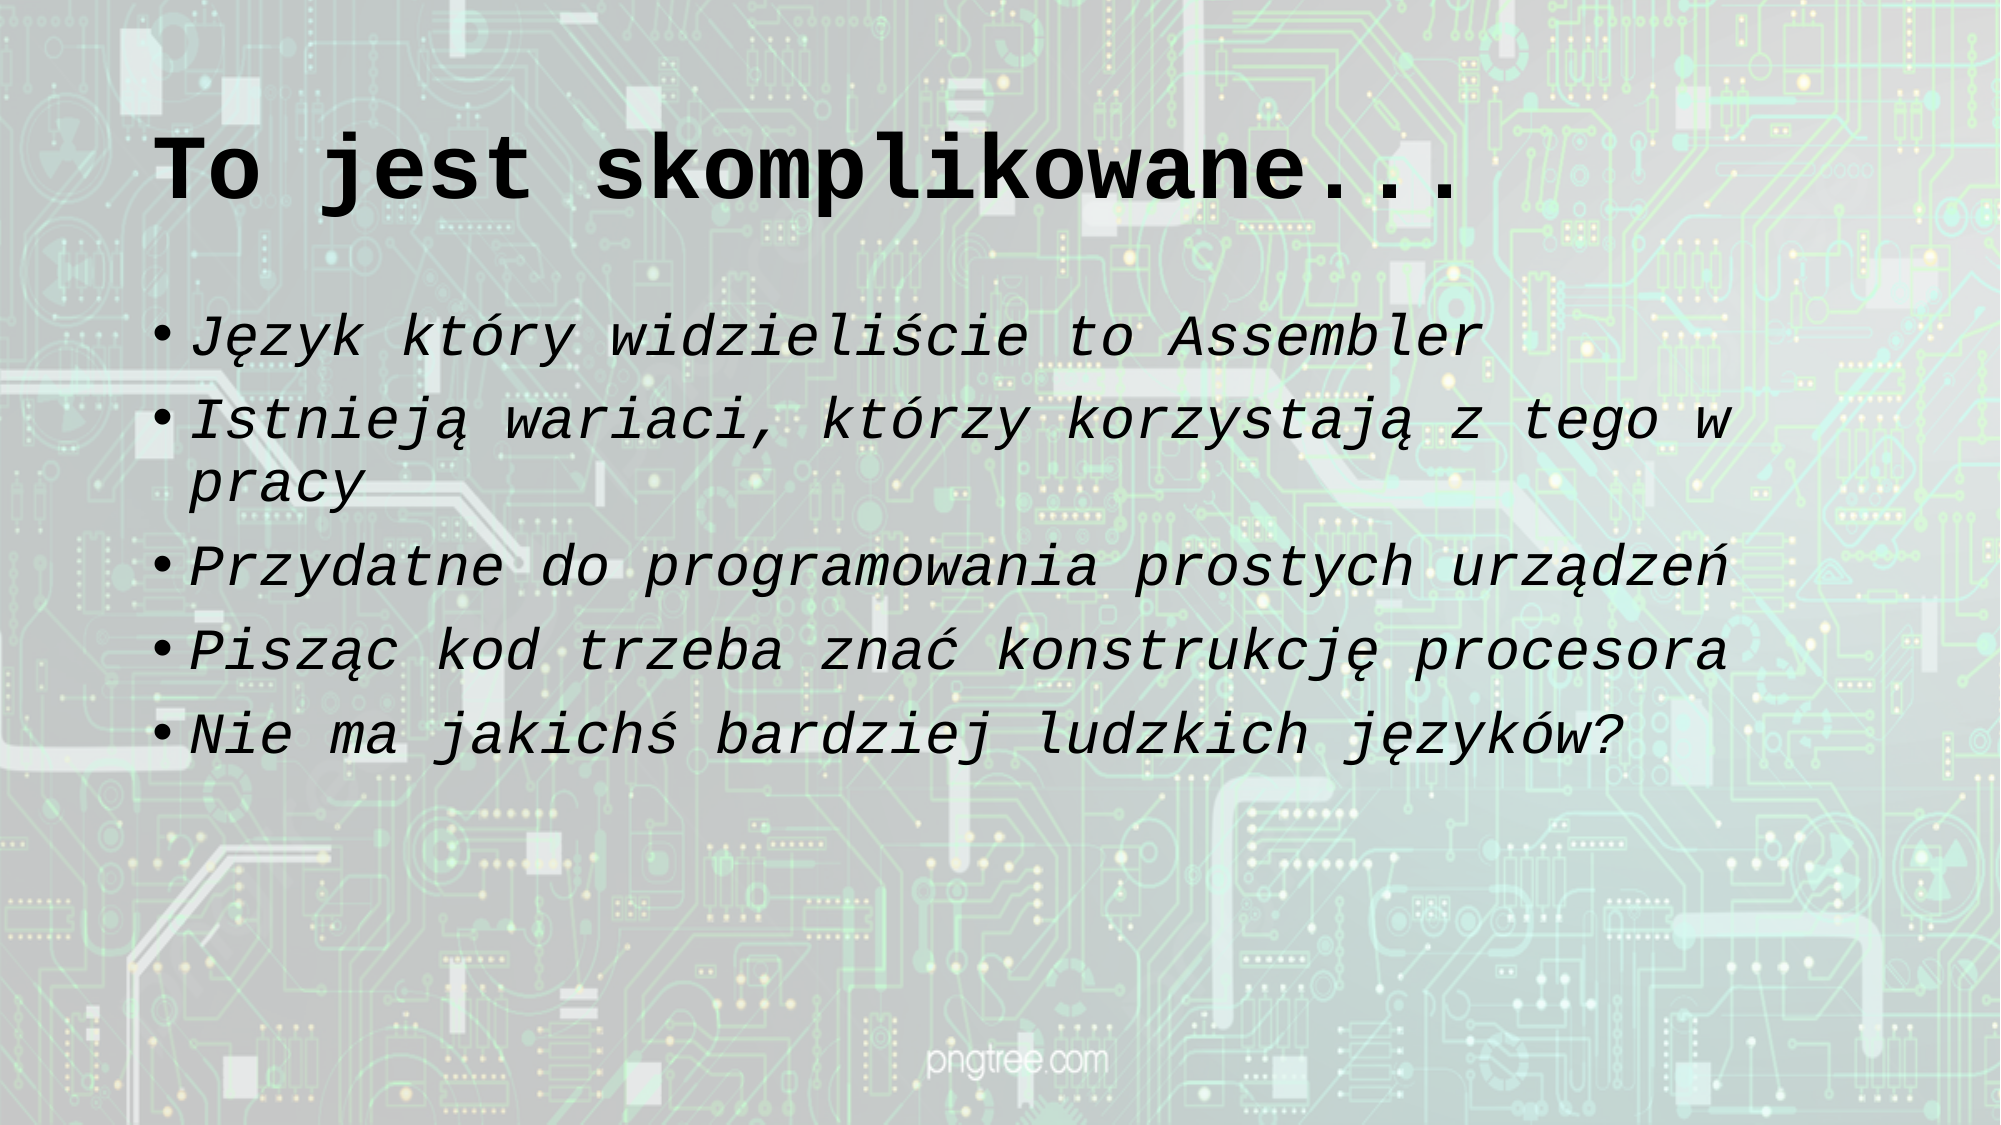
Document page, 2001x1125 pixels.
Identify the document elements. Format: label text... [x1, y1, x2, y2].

title To jest skomplikowane... [137, 59, 1863, 278]
subtitle Język który widzieliście to Assembler Istnieją wariaci, którzy korzystają z tego w pracy Przydatne do programowania prostych urządzeń Pisząc kod trzeba znać konstrukcję procesora Nie ma jakichś bardziej ludzkich języków? [137, 297, 1863, 1029]
